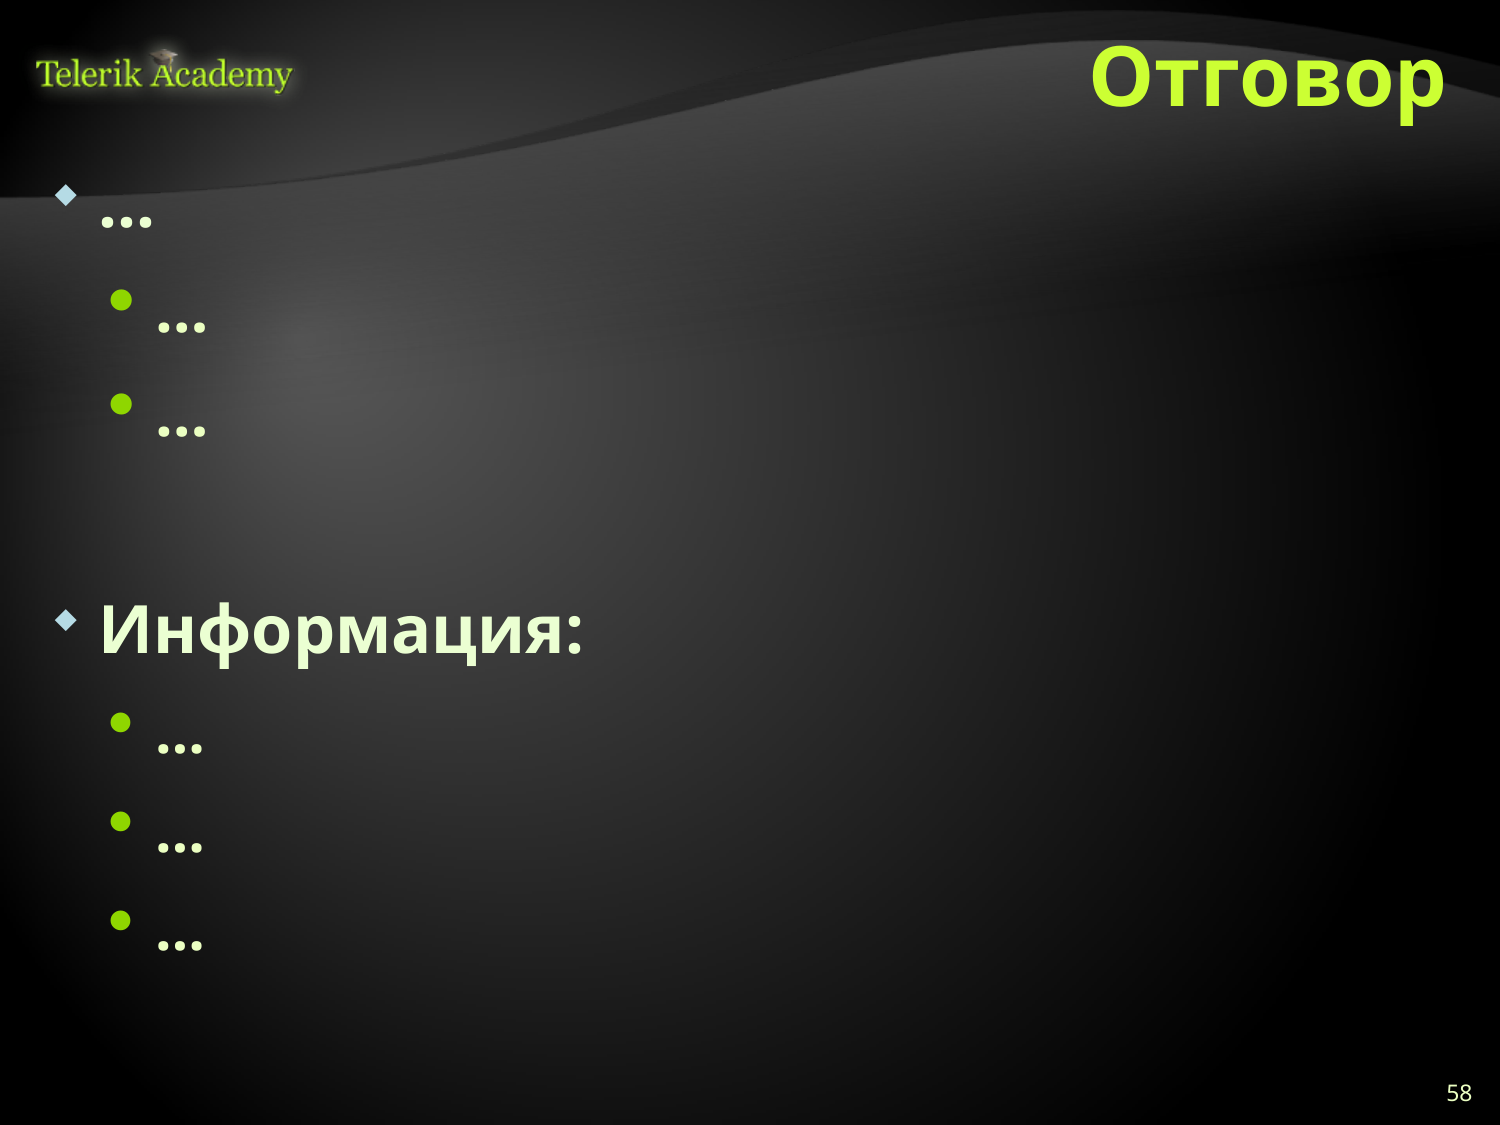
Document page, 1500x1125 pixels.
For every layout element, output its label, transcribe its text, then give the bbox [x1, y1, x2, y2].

list … … … Информация: … … … [37, 149, 1463, 1100]
title Отговор [300, 12, 1463, 149]
picture [0, 0, 1500, 1125]
slide_number 58 [1412, 1074, 1488, 1113]
